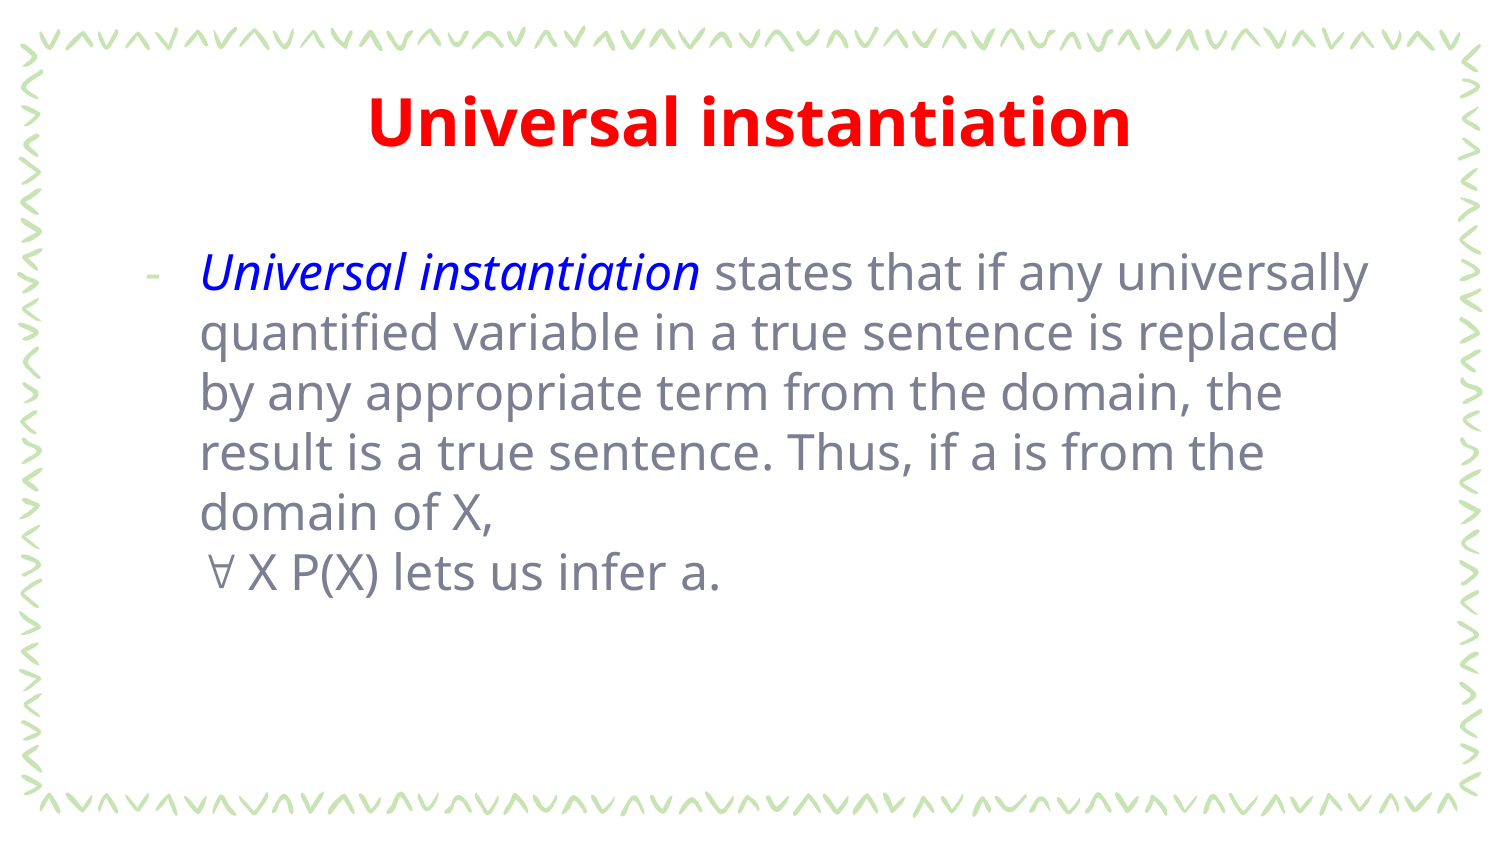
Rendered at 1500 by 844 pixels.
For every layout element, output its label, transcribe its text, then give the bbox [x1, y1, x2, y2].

list Universal instantiation states that if any universally quantified variable in a true sentence is replaced by any appropriate term from the domain, the result is a true sentence. Thus, if a is from the domain of X,  X P(X) lets us infer a. [109, 225, 1391, 668]
title Universal instantiation [146, 33, 1354, 175]
